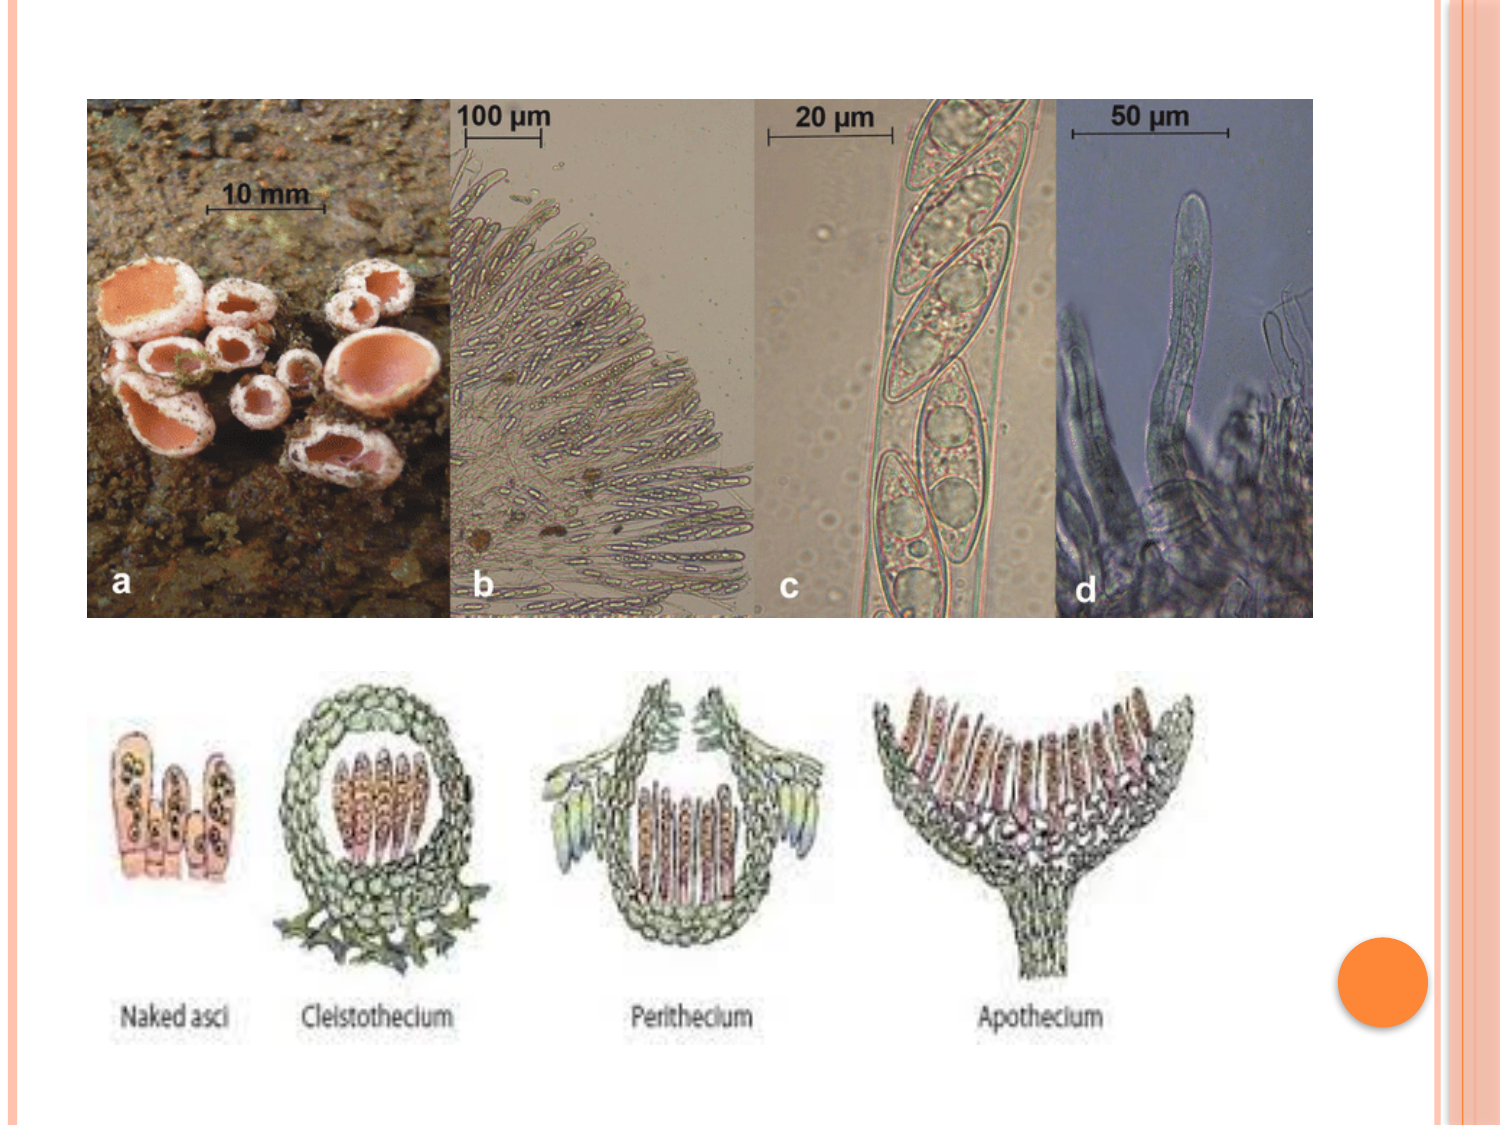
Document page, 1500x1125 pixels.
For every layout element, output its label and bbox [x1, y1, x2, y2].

list [86, 99, 1313, 618]
picture [86, 670, 1238, 1046]
